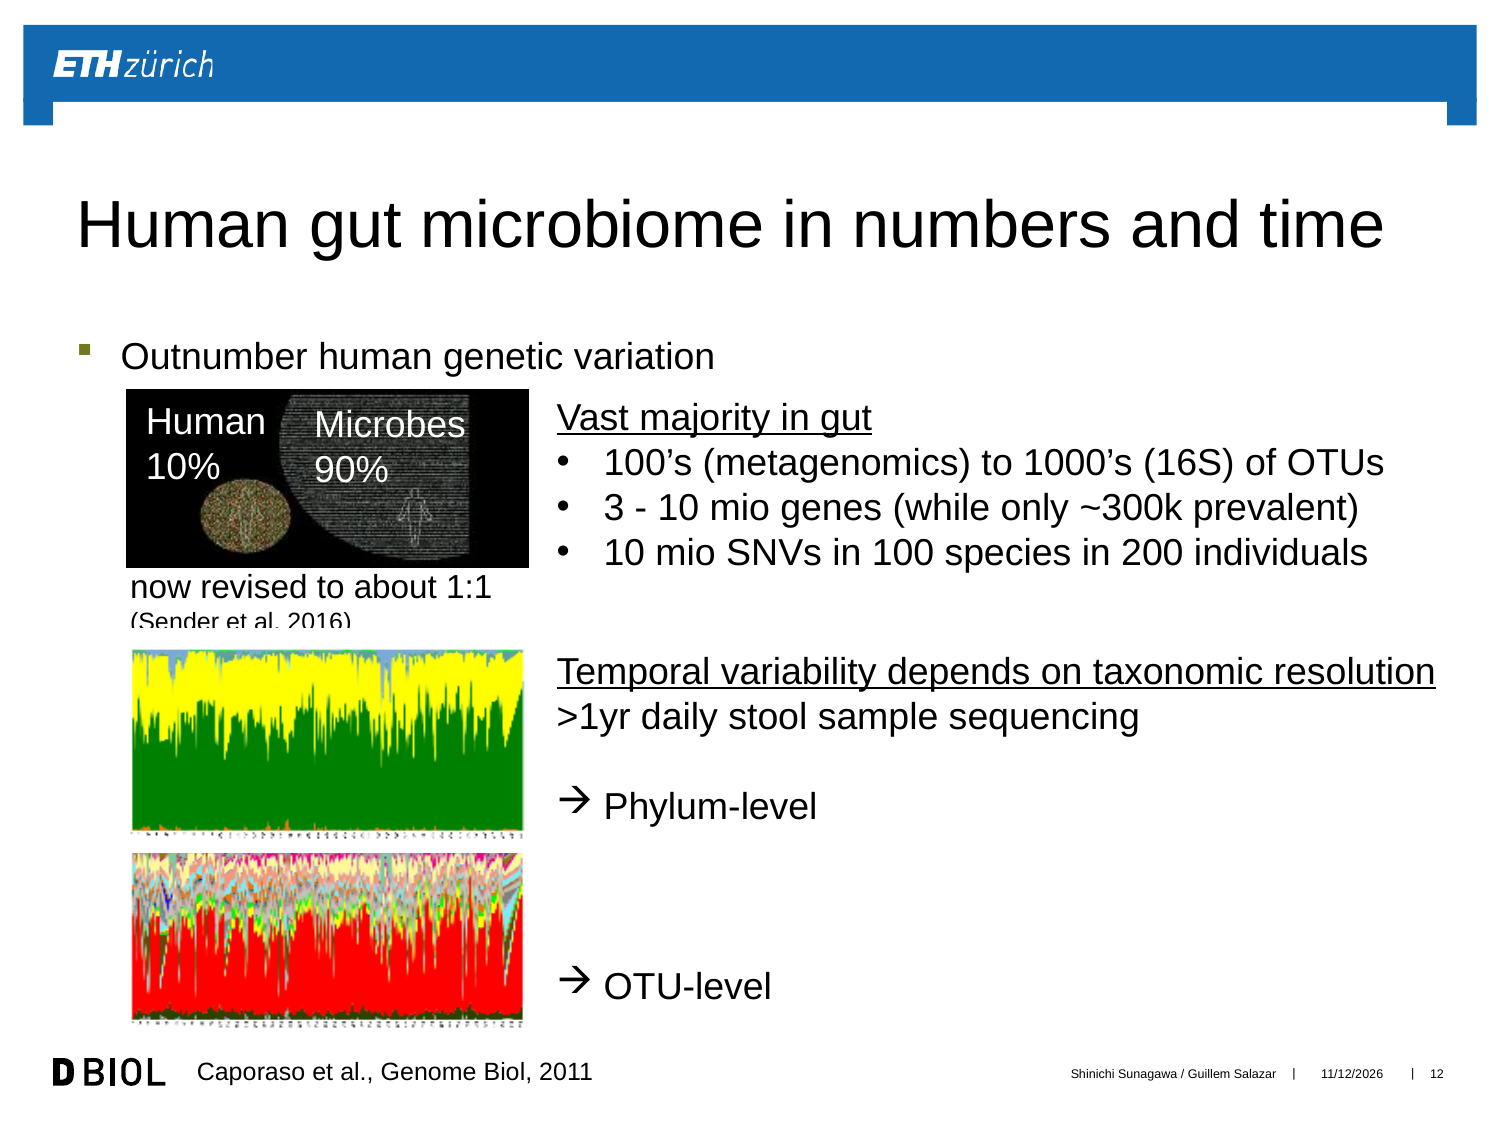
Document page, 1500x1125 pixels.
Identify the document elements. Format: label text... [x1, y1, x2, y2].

text_box Caporaso et al., Genome Biol, 2011 [182, 1047, 750, 1093]
footer Shinichi Sunagawa / Guillem Salazar [750, 1034, 1277, 1112]
slide_number 11 [1415, 1034, 1459, 1112]
text_box Vast majority in gut 100’s (metagenomics) to 1000’s (16S) of OTUs 3 - 10 mio genes (while only ~300k prevalent) 10 mio SNVs in 100 species in 200 individuals [541, 385, 1500, 581]
text_box Temporal variability depends on taxonomic resolution >1yr daily stool sample sequencing Phylum-level OTU-level [587, 640, 1500, 1015]
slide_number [1302, 1034, 1403, 1112]
title Human gut microbiome in numbers and time [53, 101, 1447, 262]
picture [68, 628, 583, 1042]
list Outnumber human genetic variation [53, 332, 1447, 1023]
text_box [126, 389, 529, 568]
text_box now revised to about 1:1 (Sender et al, 2016) [115, 558, 508, 627]
